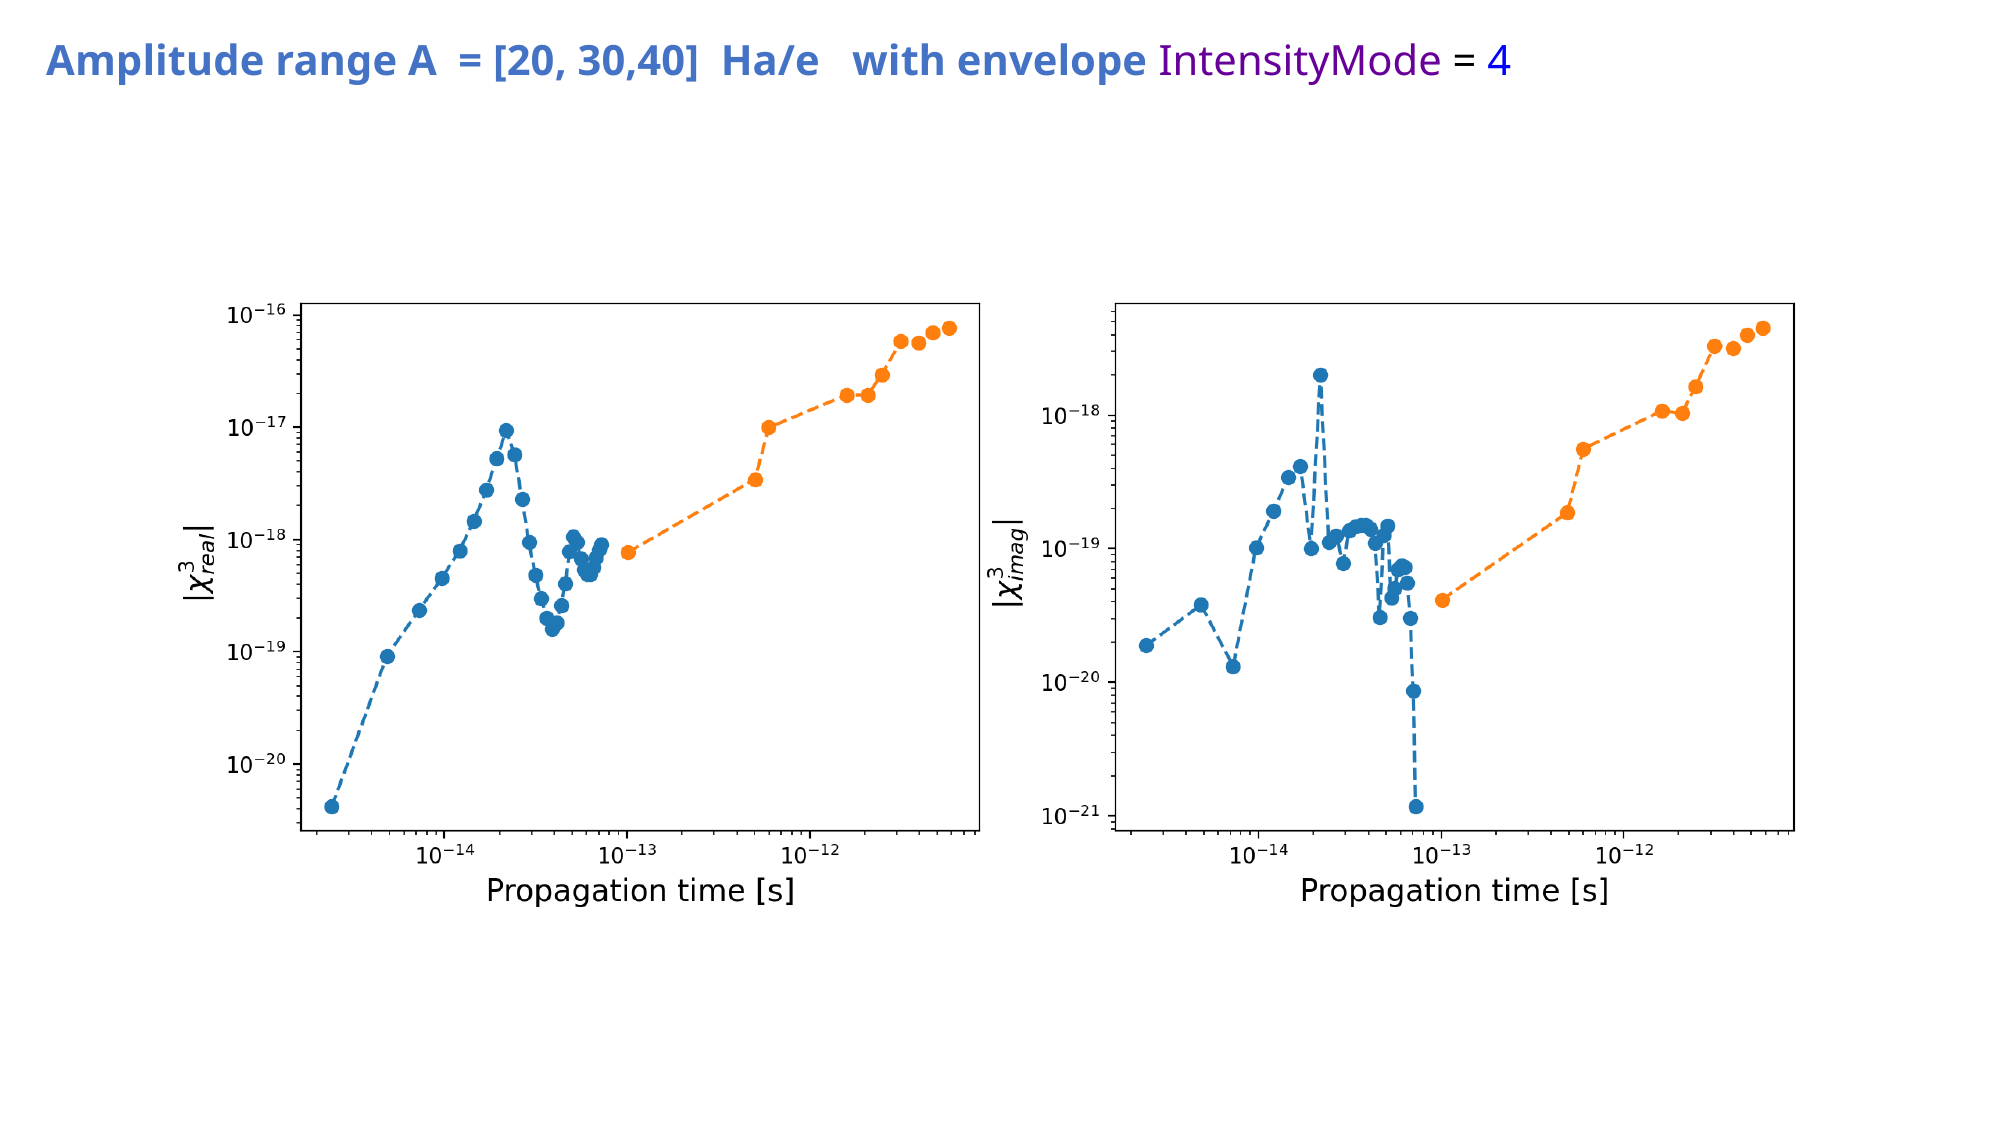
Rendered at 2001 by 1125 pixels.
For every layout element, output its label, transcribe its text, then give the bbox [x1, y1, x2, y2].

picture [135, 268, 1835, 928]
text_box Amplitude range A = [20, 30,40] Ha/e with envelope IntensityMode = 4 [31, 26, 1612, 91]
